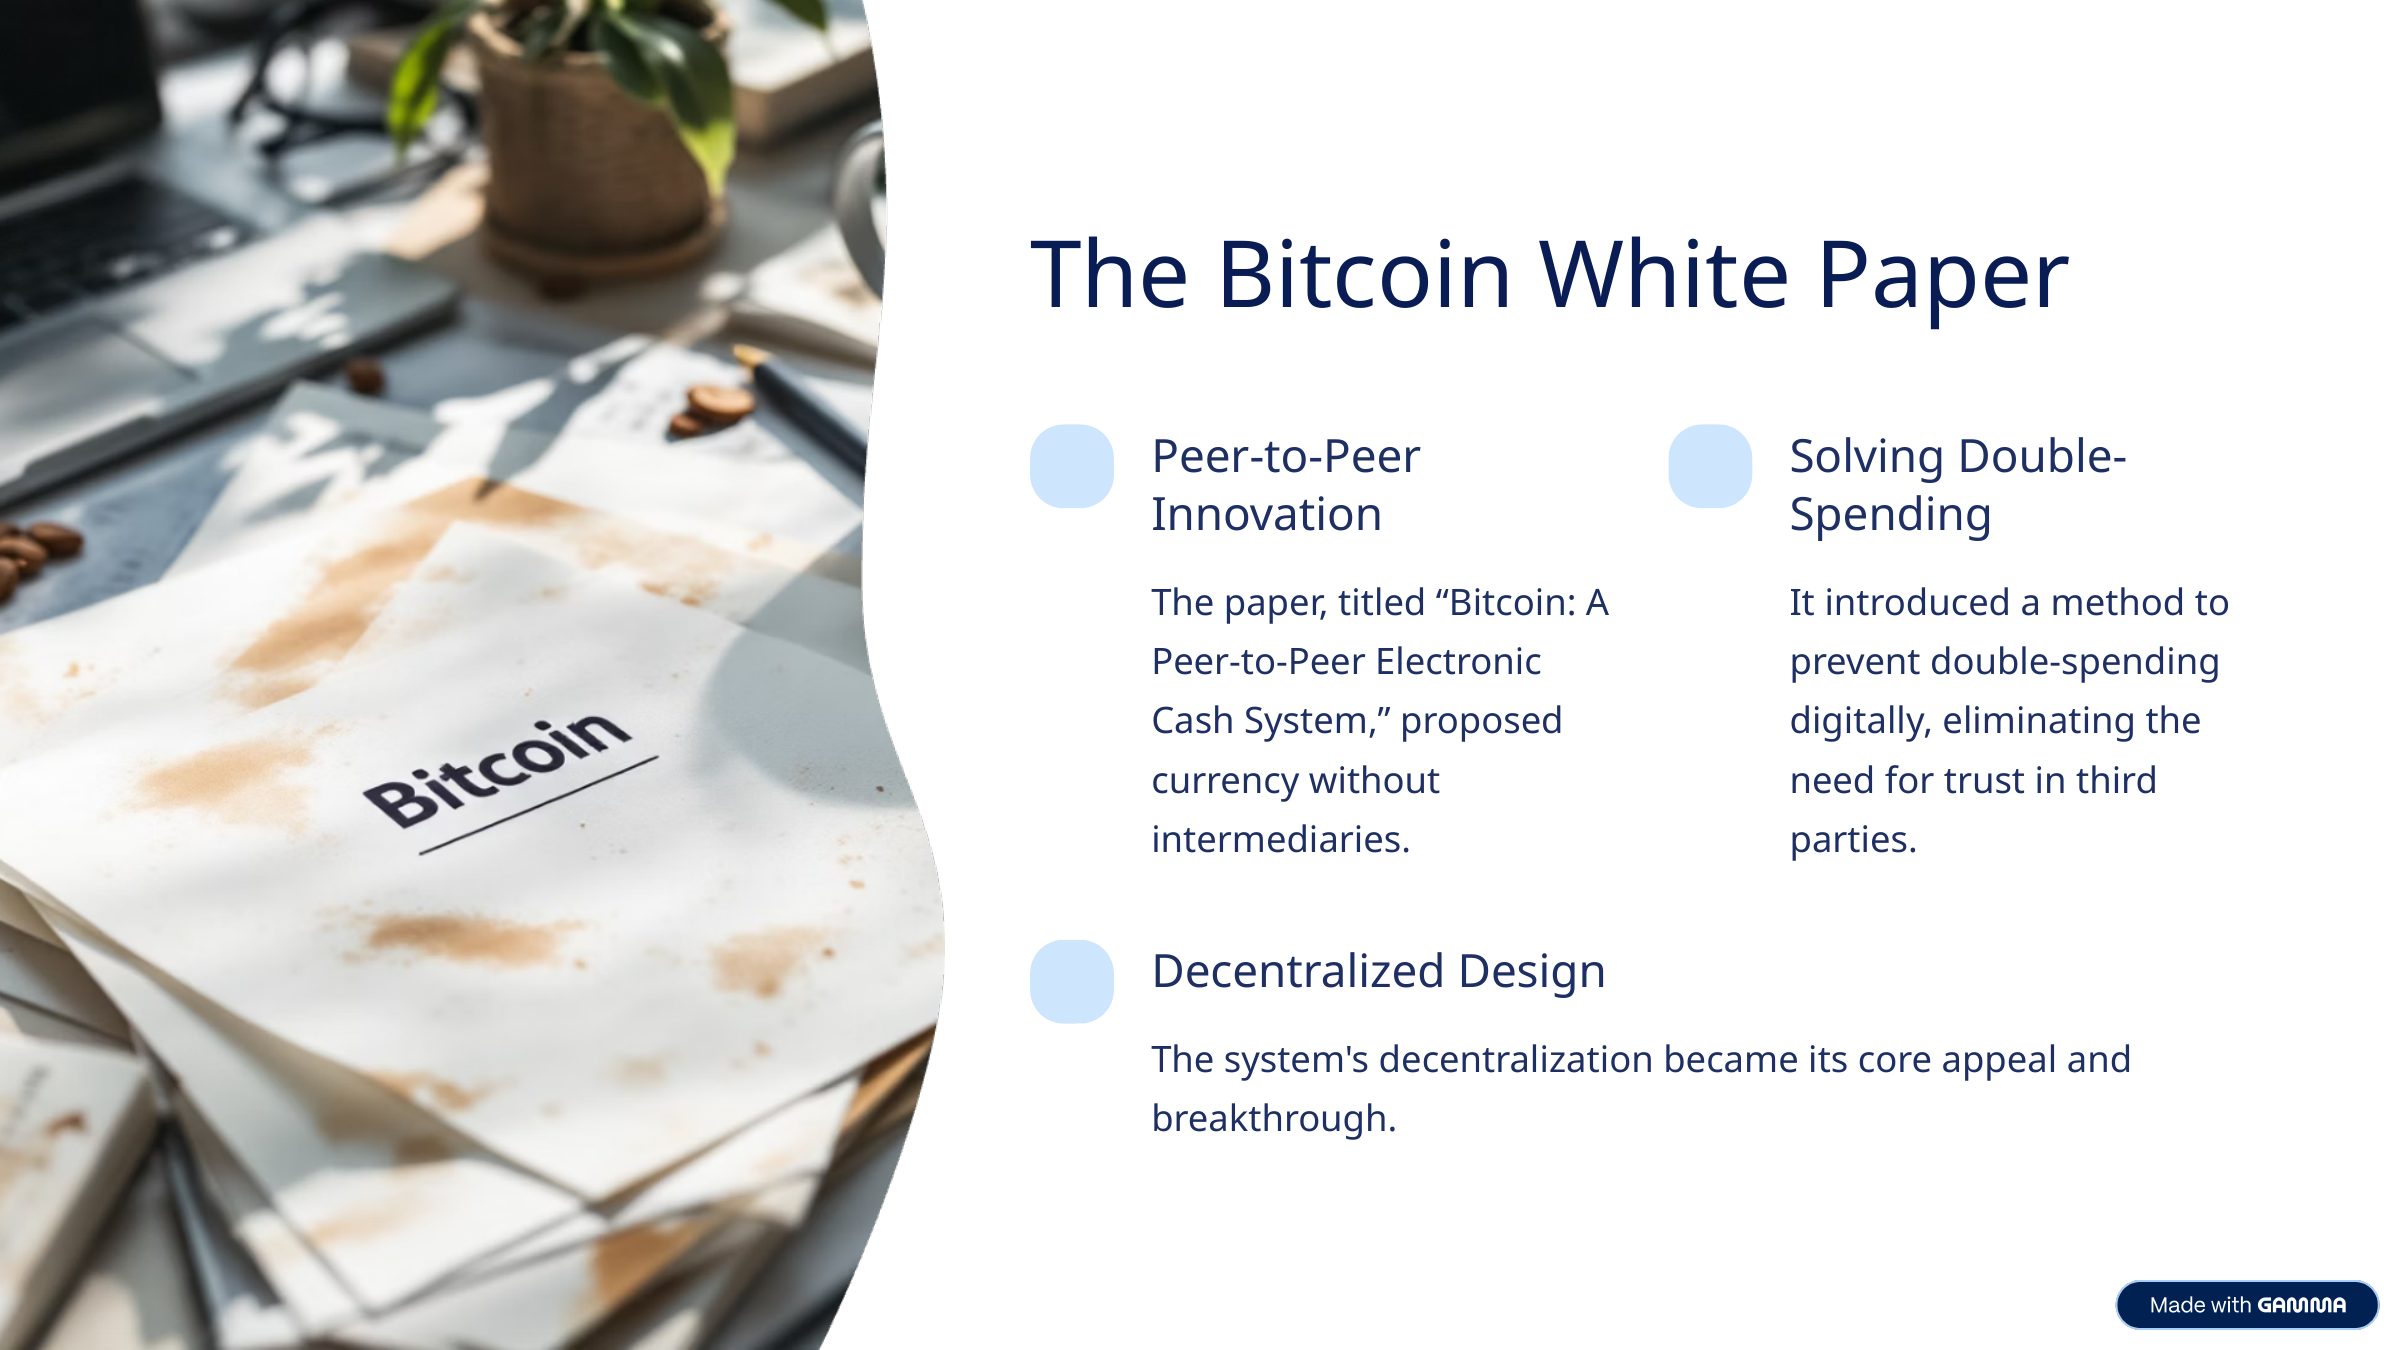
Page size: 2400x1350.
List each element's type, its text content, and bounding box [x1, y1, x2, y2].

text_box It introduced a method to prevent double-spending digitally, eliminating the need for trust in third parties. [1789, 563, 2270, 861]
picture [2106, 1271, 2389, 1339]
text_box [1030, 939, 1114, 1024]
text_box Solving Double-Spending [1789, 424, 2270, 541]
text_box [1030, 424, 1114, 509]
text_box The Bitcoin White Paper [1030, 210, 2093, 327]
text_box The paper, titled “Bitcoin: A Peer-to-Peer Electronic Cash System,” proposed currency without intermediaries. [1151, 563, 1632, 861]
text_box Decentralized Design [1151, 939, 1620, 998]
text_box [1668, 424, 1753, 509]
text_box Peer-to-Peer Innovation [1151, 424, 1632, 541]
text_box The system's decentralization became its core appeal and breakthrough. [1151, 1020, 2270, 1140]
picture [0, 0, 945, 1350]
